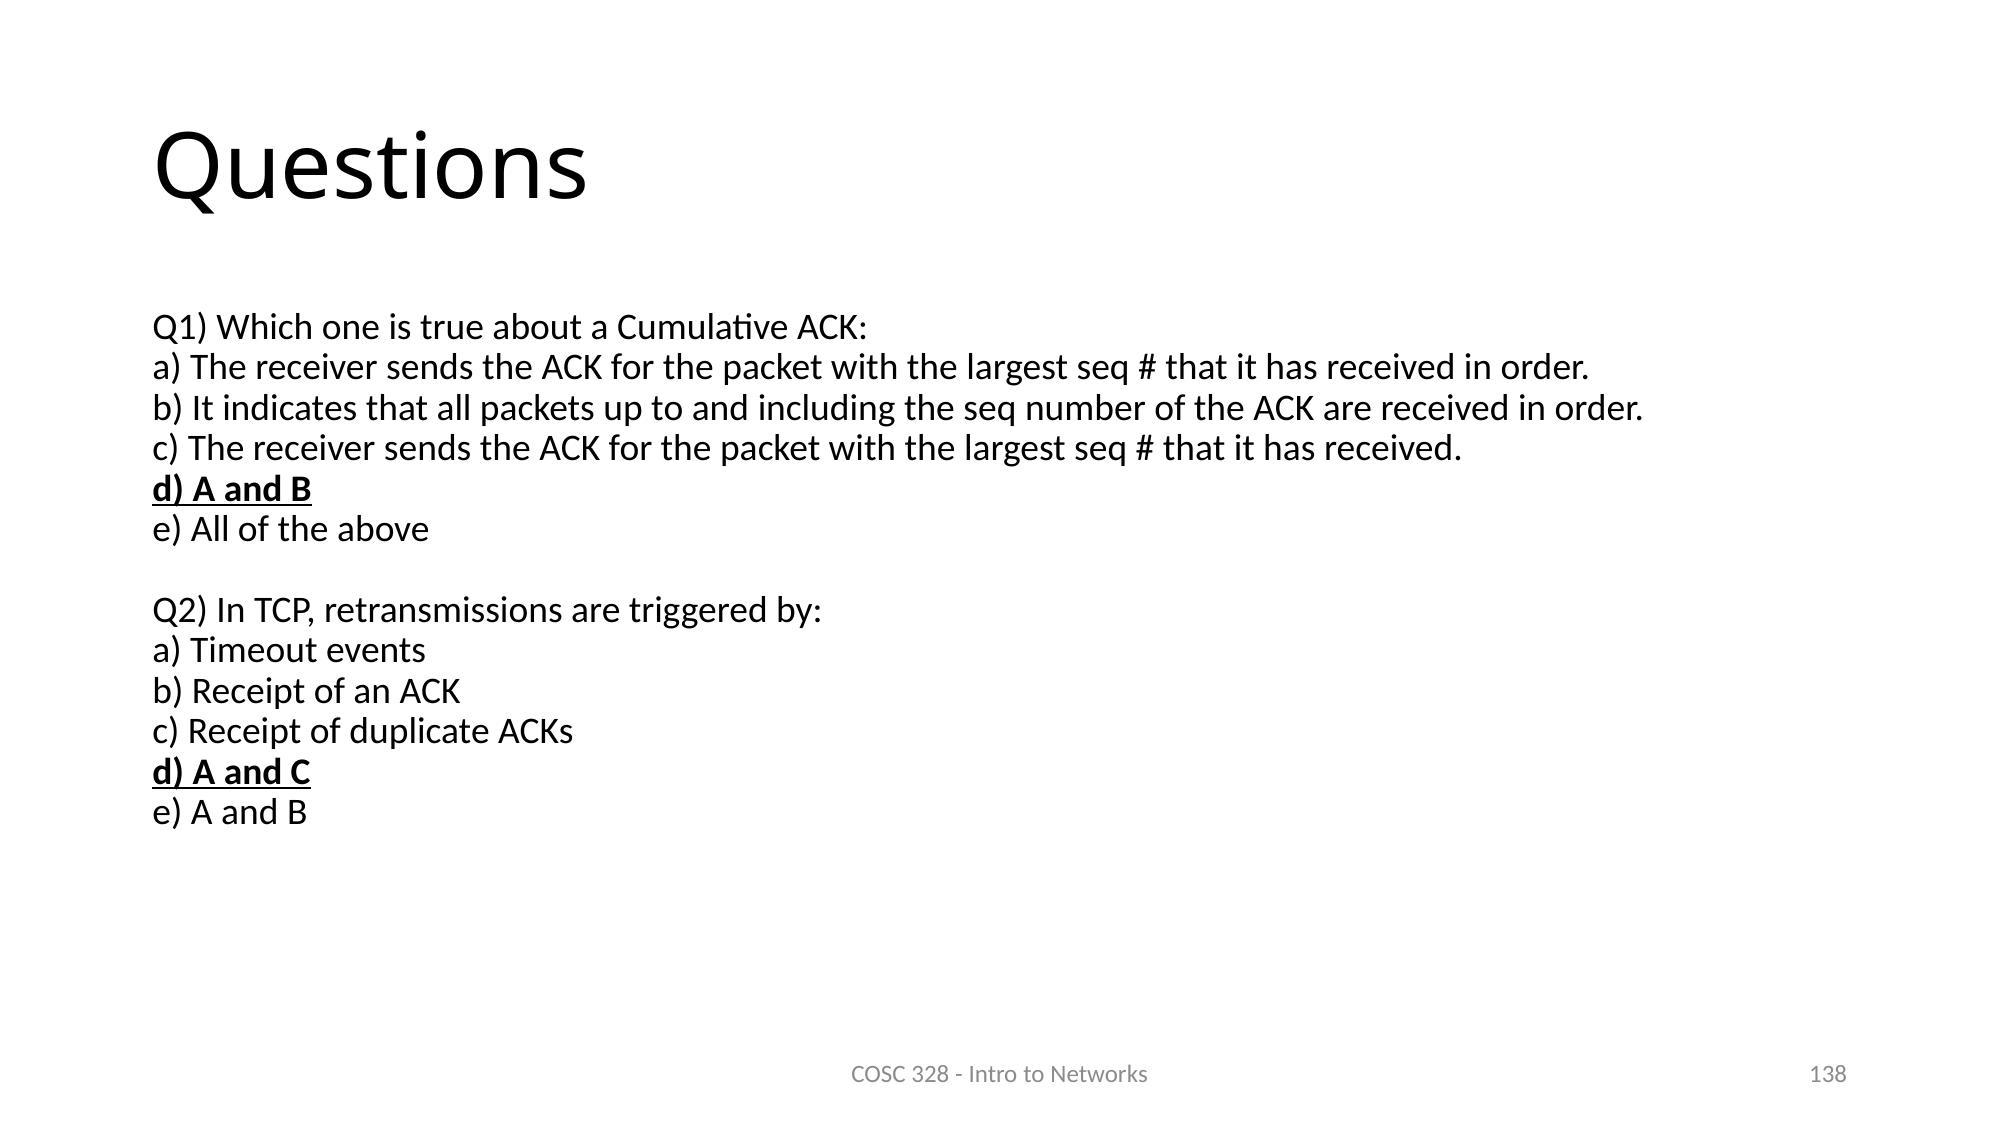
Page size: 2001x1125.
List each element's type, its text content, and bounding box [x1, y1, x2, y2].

slide_number 138 [1412, 1042, 1863, 1103]
footer COSC 328 - Intro to Networks [662, 1042, 1338, 1103]
title Questions [137, 59, 1863, 278]
list Q1) Which one is true about a Cumulative ACK: a) The receiver sends the ACK for the packet with the largest seq # that it has received in order. b) It indicates that all packets up to and including the seq number of the ACK are received in order. c) The receiver sends the ACK for the packet with the largest seq # that it has received. d) A and B e) All of the above Q2) In TCP, retransmissions are triggered by: a) Timeout events b) Receipt of an ACK c) Receipt of duplicate ACKs d) A and C e) A and B [137, 299, 1863, 1014]
